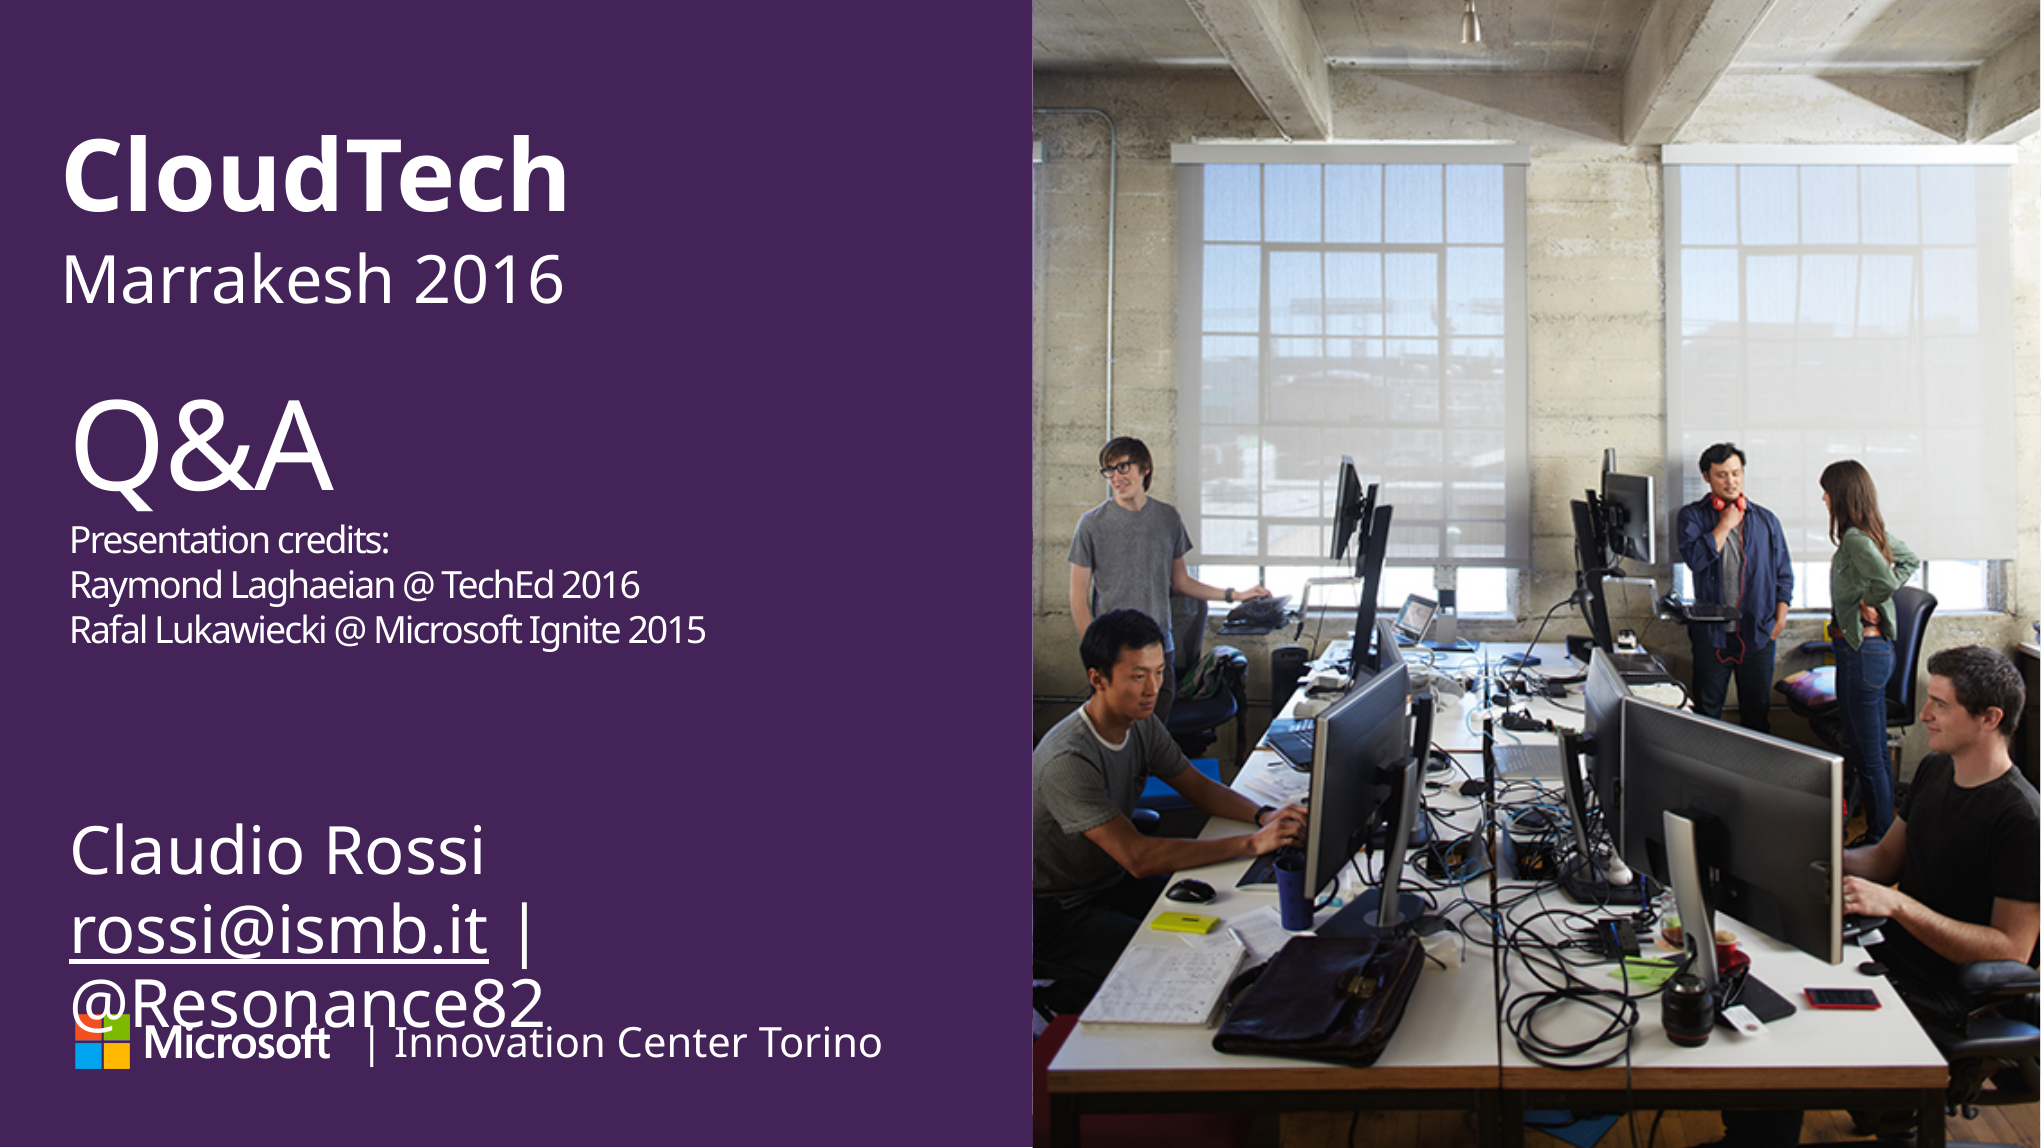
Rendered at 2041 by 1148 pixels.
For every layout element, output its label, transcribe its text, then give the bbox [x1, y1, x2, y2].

list Claudio Rossi rossi@ismb.it | @Resonance82 [45, 798, 946, 949]
picture [75, 1014, 330, 1069]
picture [1032, 0, 2041, 1148]
title Q&A Presentation credits: Raymond Laghaeian @ TechEd 2016 Rafal Lukawiecki @ Microsoft Ignite 2015 [45, 350, 946, 798]
